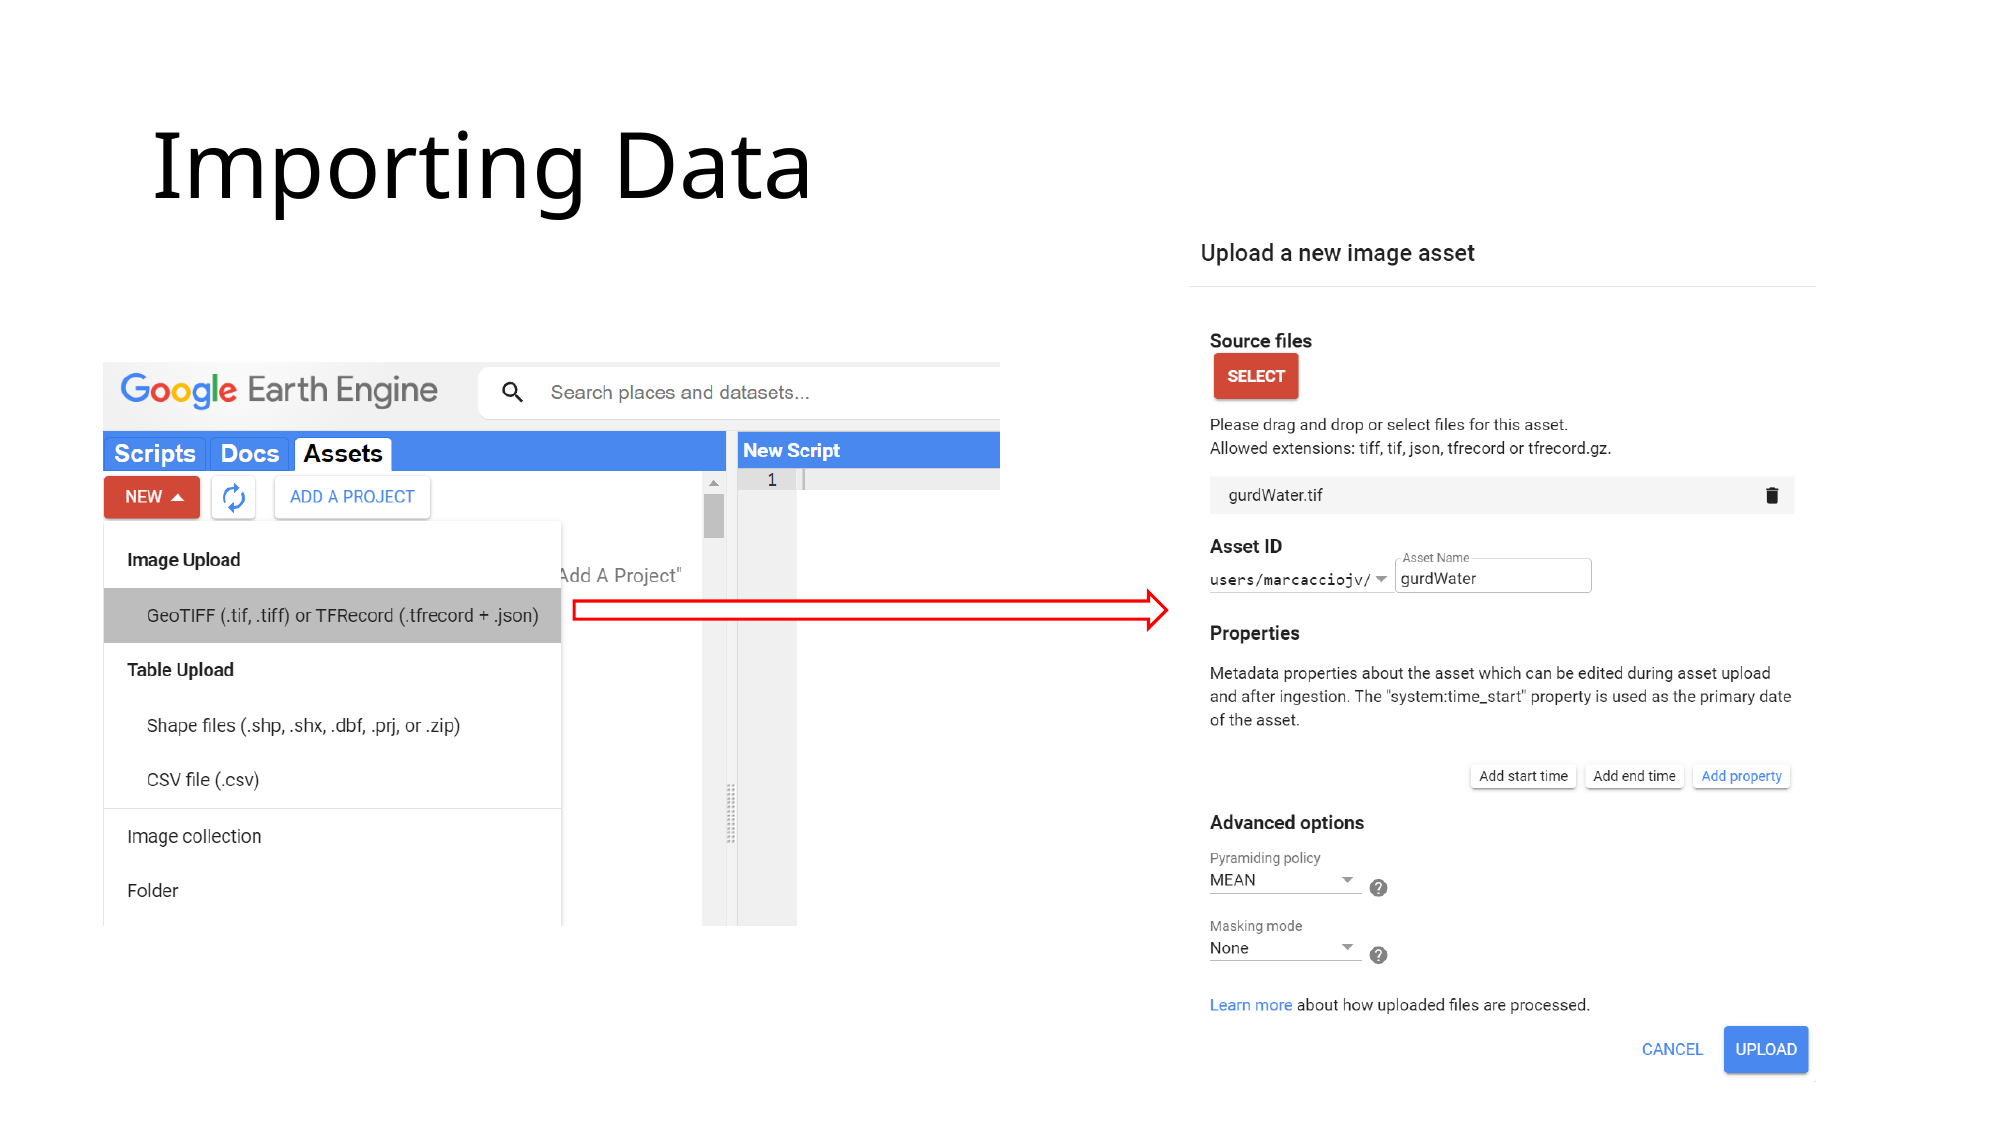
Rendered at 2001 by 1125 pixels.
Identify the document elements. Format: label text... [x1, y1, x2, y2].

text_box [1001, 588, 1169, 632]
picture [102, 362, 1001, 926]
title Importing Data [137, 59, 1863, 278]
picture [1188, 223, 1817, 1082]
